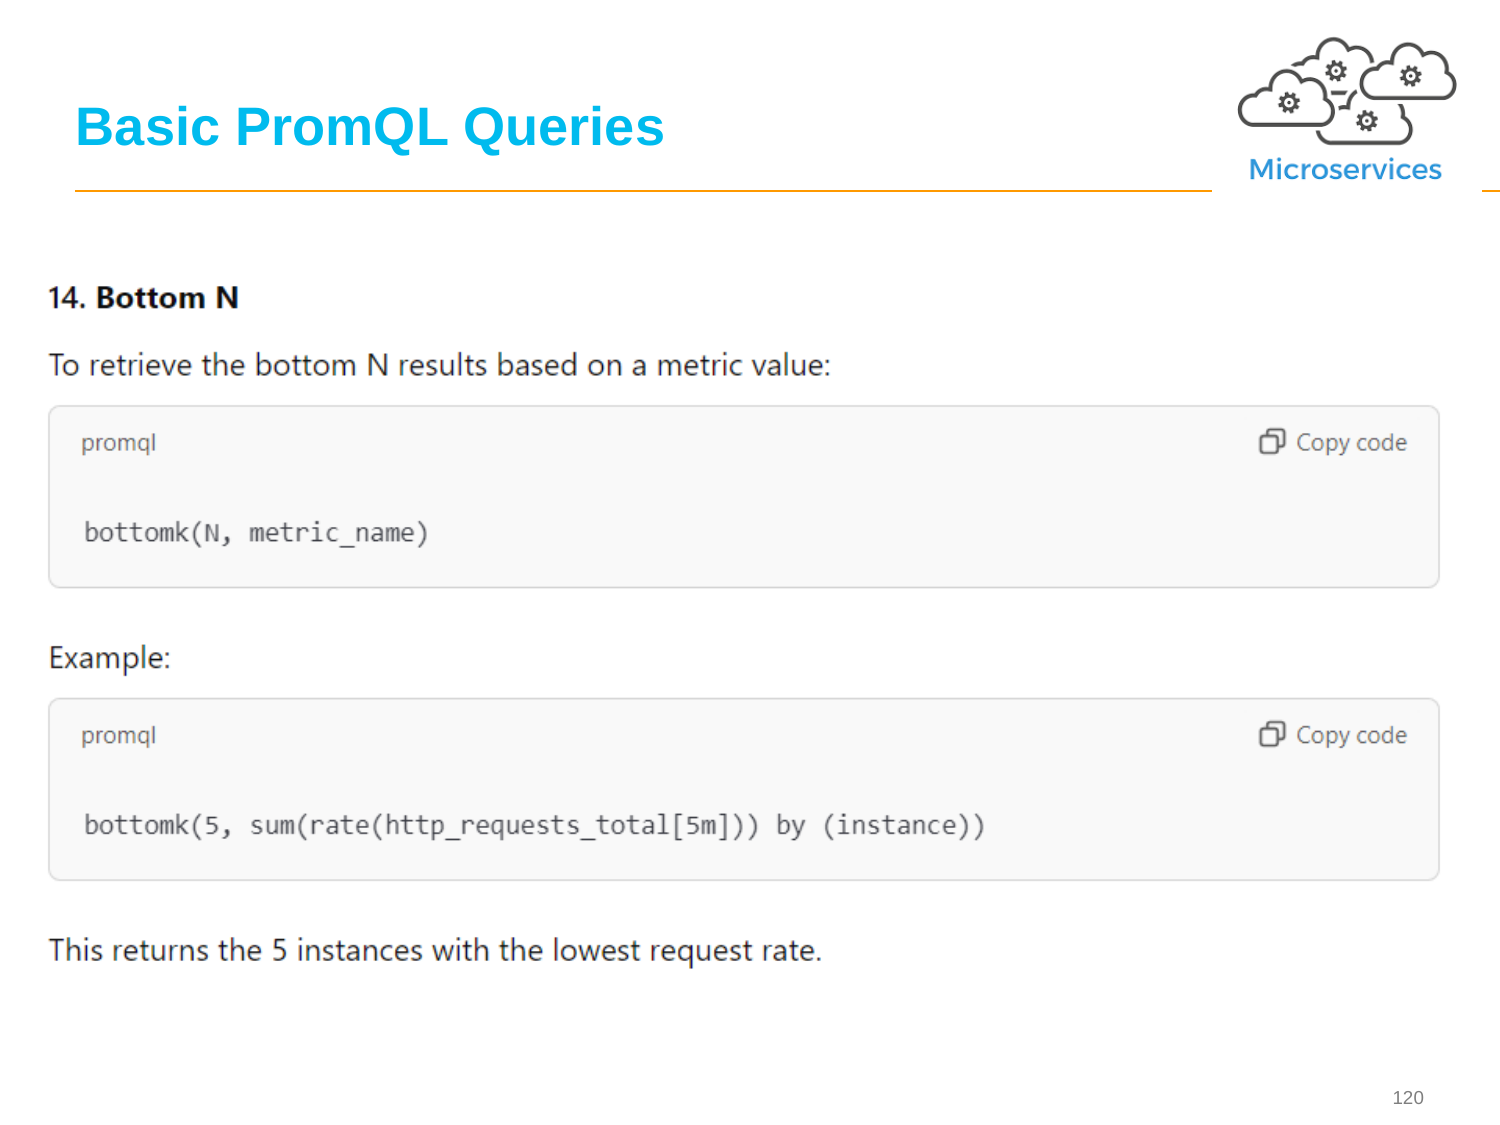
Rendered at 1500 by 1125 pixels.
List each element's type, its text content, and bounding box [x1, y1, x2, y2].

picture [1212, 1, 1482, 203]
picture [0, 249, 1487, 998]
title Basic PromQL Queries [75, 27, 1422, 157]
